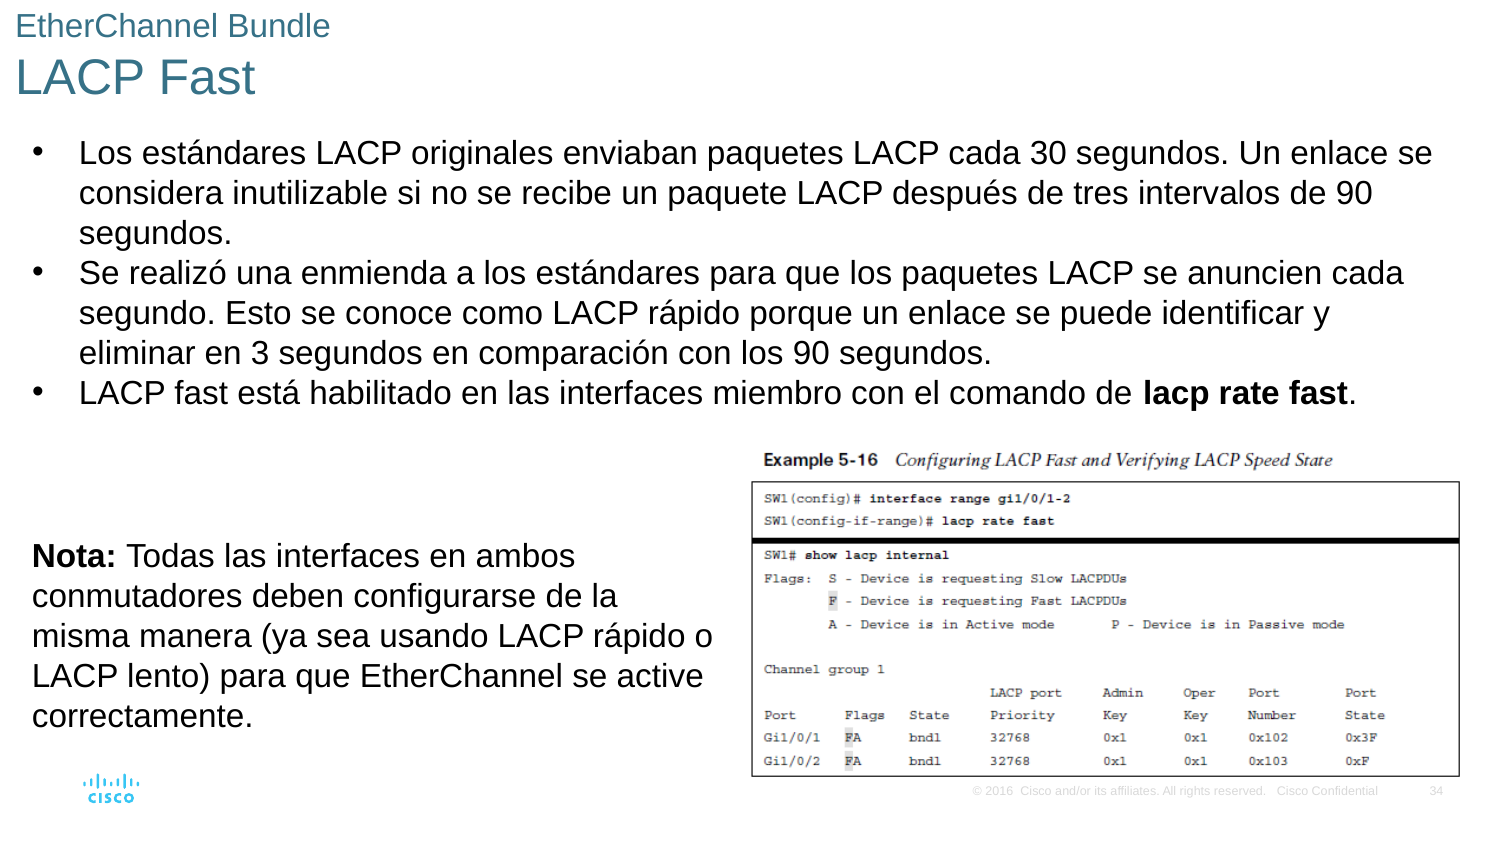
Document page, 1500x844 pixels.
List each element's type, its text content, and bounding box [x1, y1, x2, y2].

text_box Los estándares LACP originales enviaban paquetes LACP cada 30 segundos. Un enlace se considera inutilizable si no se recibe un paquete LACP después de tres intervalos de 90 segundos. Se realizó una enmienda a los estándares para que los paquetes LACP se anuncien cada segundo. Esto se conoce como LACP rápido porque un enlace se puede identificar y eliminar en 3 segundos en comparación con los 90 segundos. LACP fast está habilitado en las interfaces miembro con el comando de lacp rate fast. [17, 123, 1467, 459]
title EtherChannel Bundle LACP Fast [0, 0, 1467, 109]
text_box Nota: Todas las interfaces en ambos conmutadores deben configurarse de la misma manera (ya sea usando LACP rápido o LACP lento) para que EtherChannel se active correctamente. [17, 526, 736, 742]
picture [748, 446, 1467, 784]
